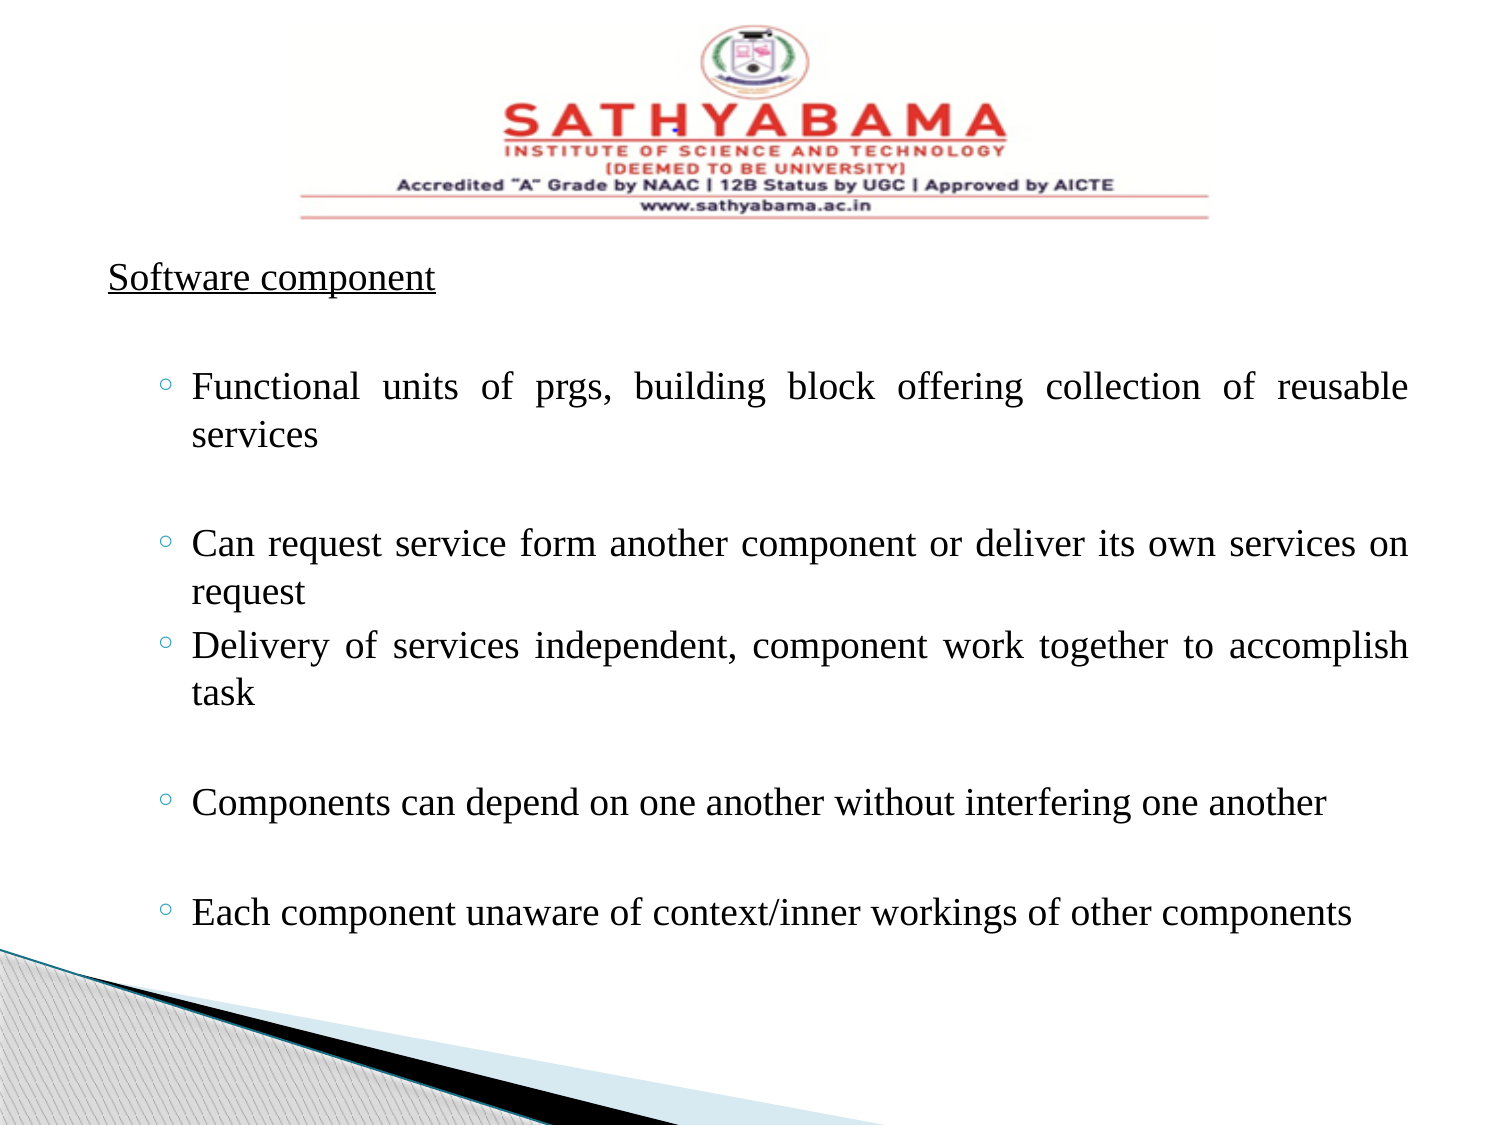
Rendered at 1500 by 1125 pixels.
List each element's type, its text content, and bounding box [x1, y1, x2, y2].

picture [262, 24, 1263, 238]
list Software component Functional units of prgs, building block offering collection of reusable services Can request service form another component or deliver its own services on request Delivery of services independent, component work together to accomplish task Components can depend on one another without interfering one another Each component unaware of context/inner workings of other components [75, 243, 1425, 986]
